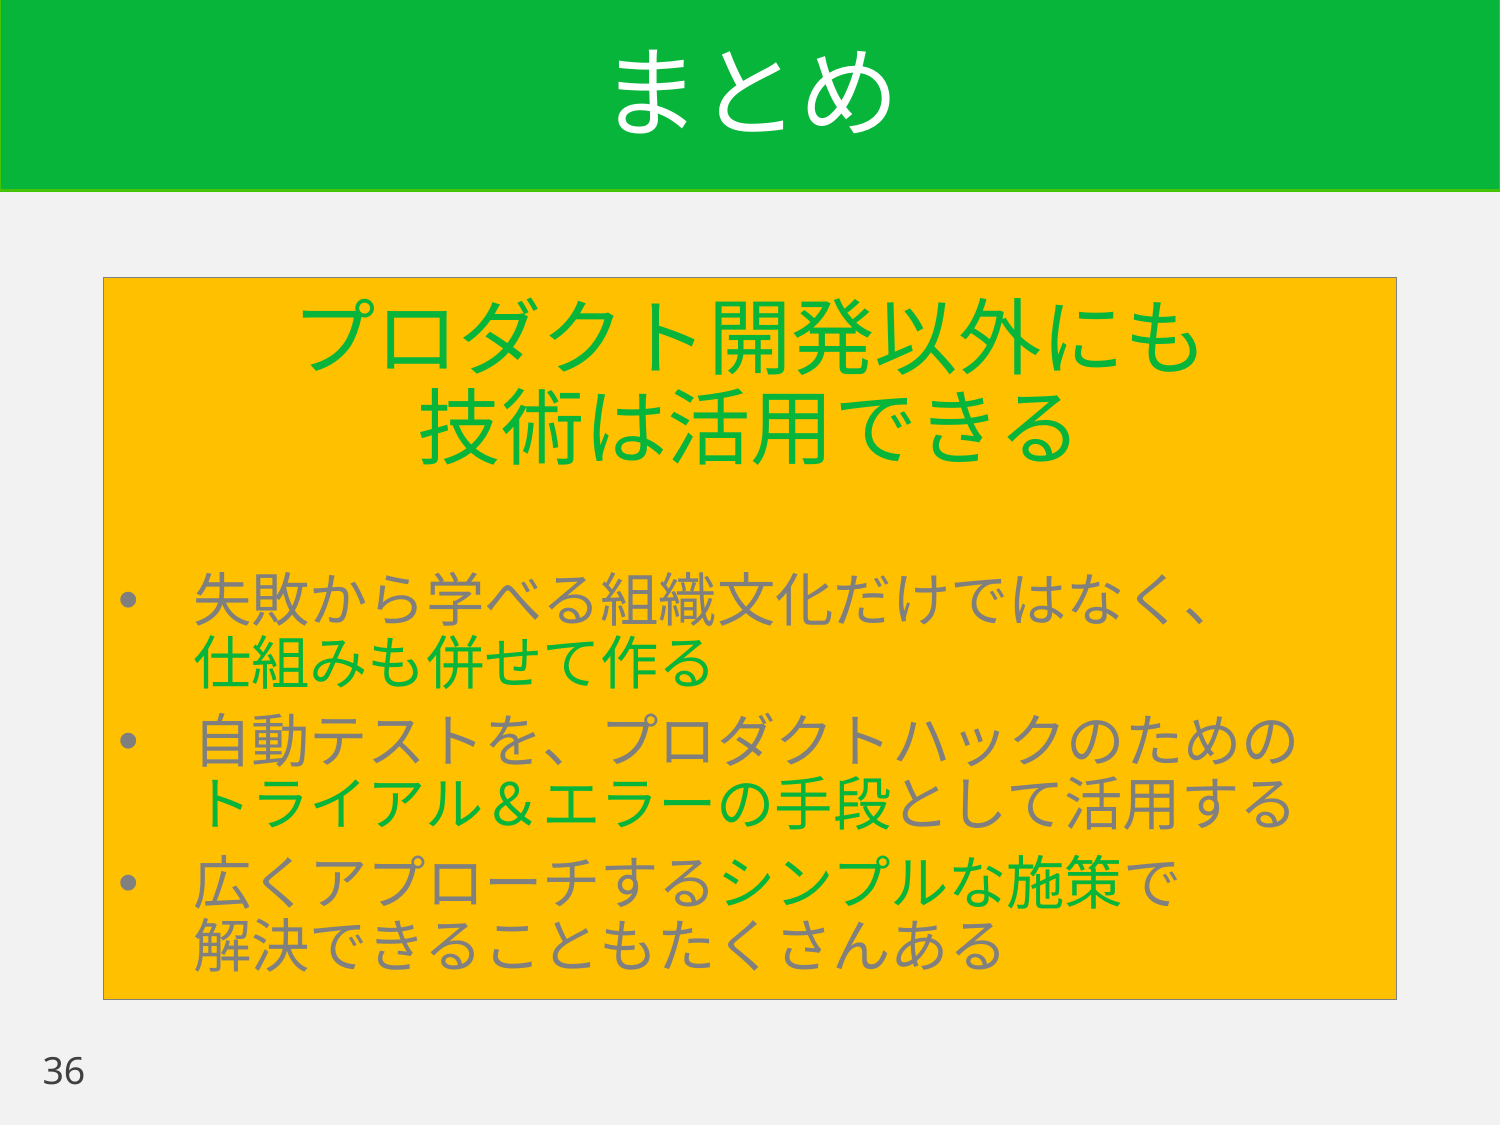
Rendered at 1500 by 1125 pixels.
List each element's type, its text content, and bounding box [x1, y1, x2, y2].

slide_number 36 [27, 1042, 146, 1102]
list プロダクト開発以外にも 技術は活用できる 失敗から学べる組織文化だけではなく、 仕組みも併せて作る 自動テストを、プロダクトハックのための トライアル＆エラーの手段として活用する 広くアプローチするシンプルな施策で 解決できることもたくさんある [103, 277, 1397, 1000]
title まとめ [0, 53, 1500, 140]
